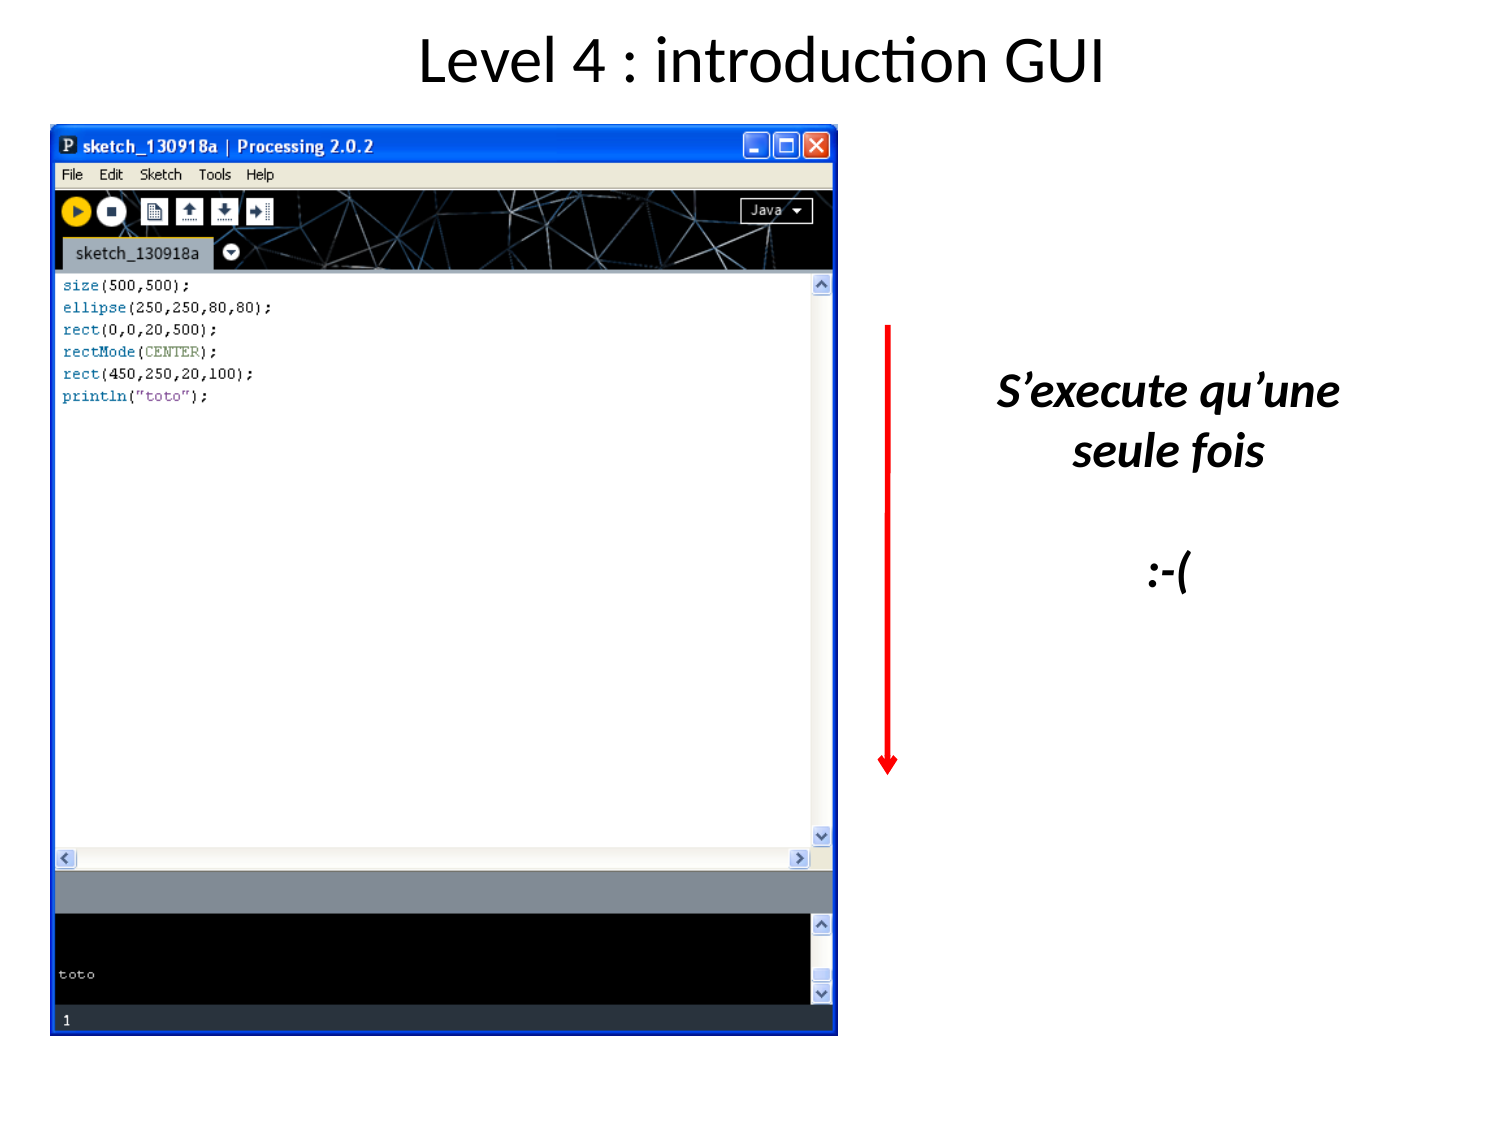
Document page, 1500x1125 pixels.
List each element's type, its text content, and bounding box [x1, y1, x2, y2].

text_box S’execute qu’une seule fois :-( [937, 349, 1400, 785]
picture [49, 124, 838, 1037]
title Level 4 : introduction GUI [62, 0, 1463, 113]
